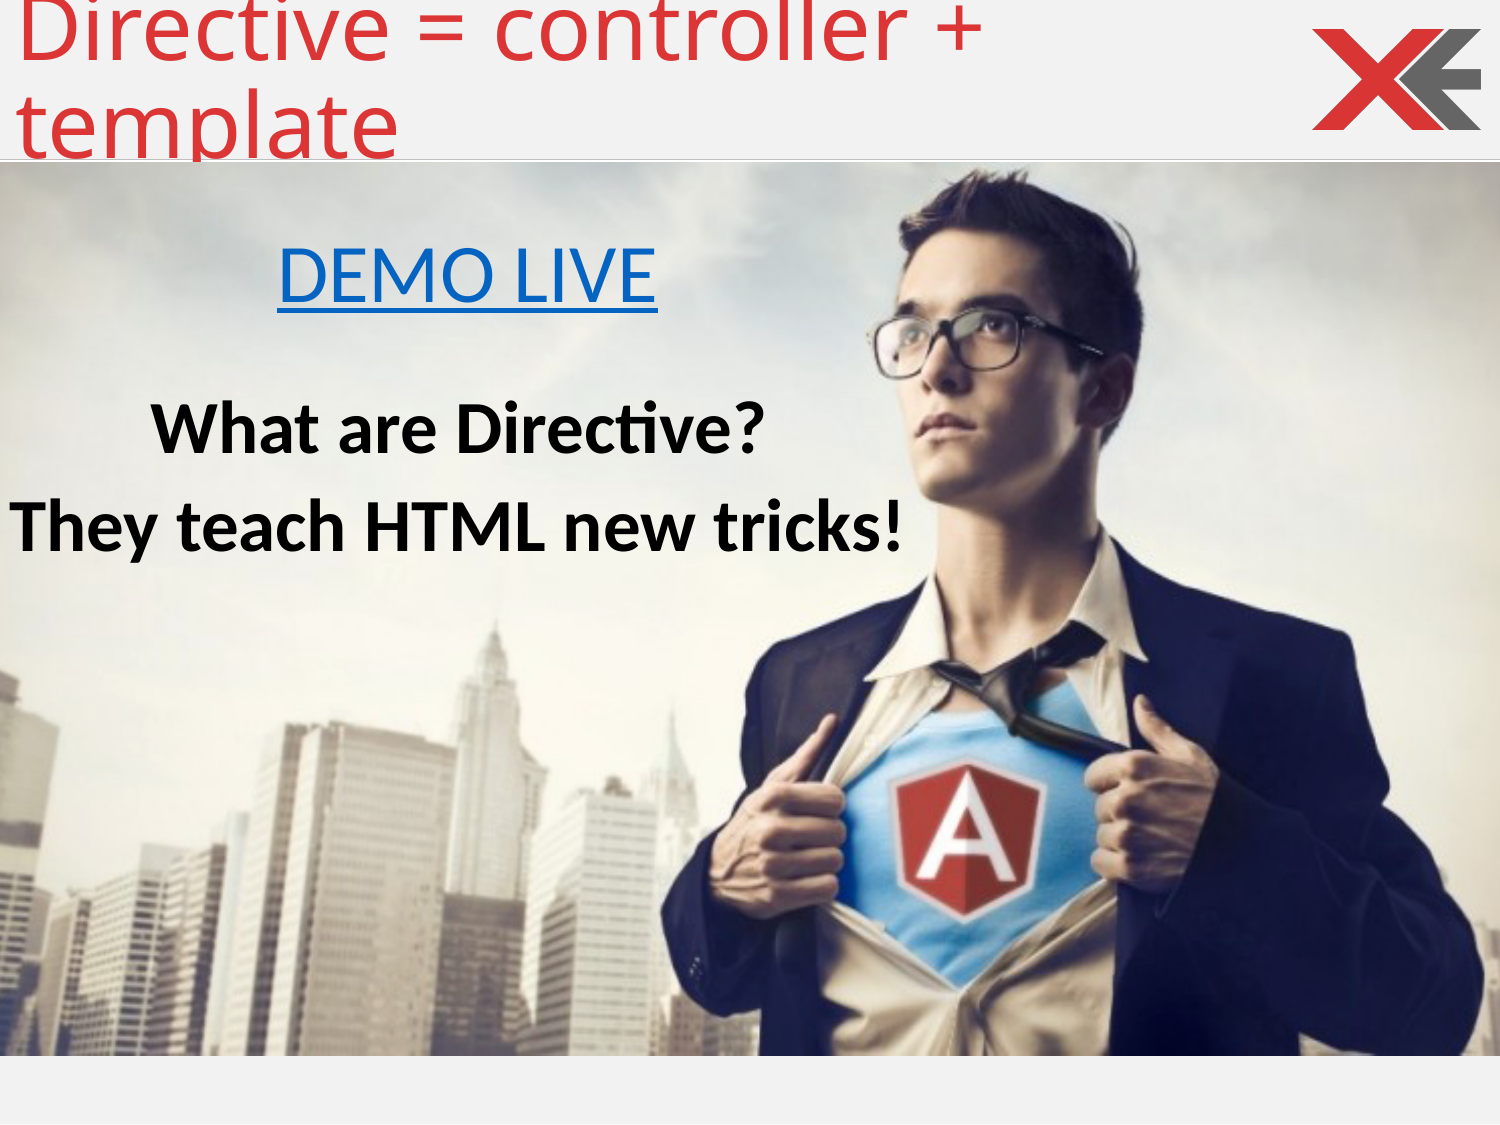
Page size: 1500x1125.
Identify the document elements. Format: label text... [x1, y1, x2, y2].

title Directive = controller + template [0, 6, 1294, 153]
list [0, 162, 1500, 1056]
picture [1312, 29, 1481, 130]
